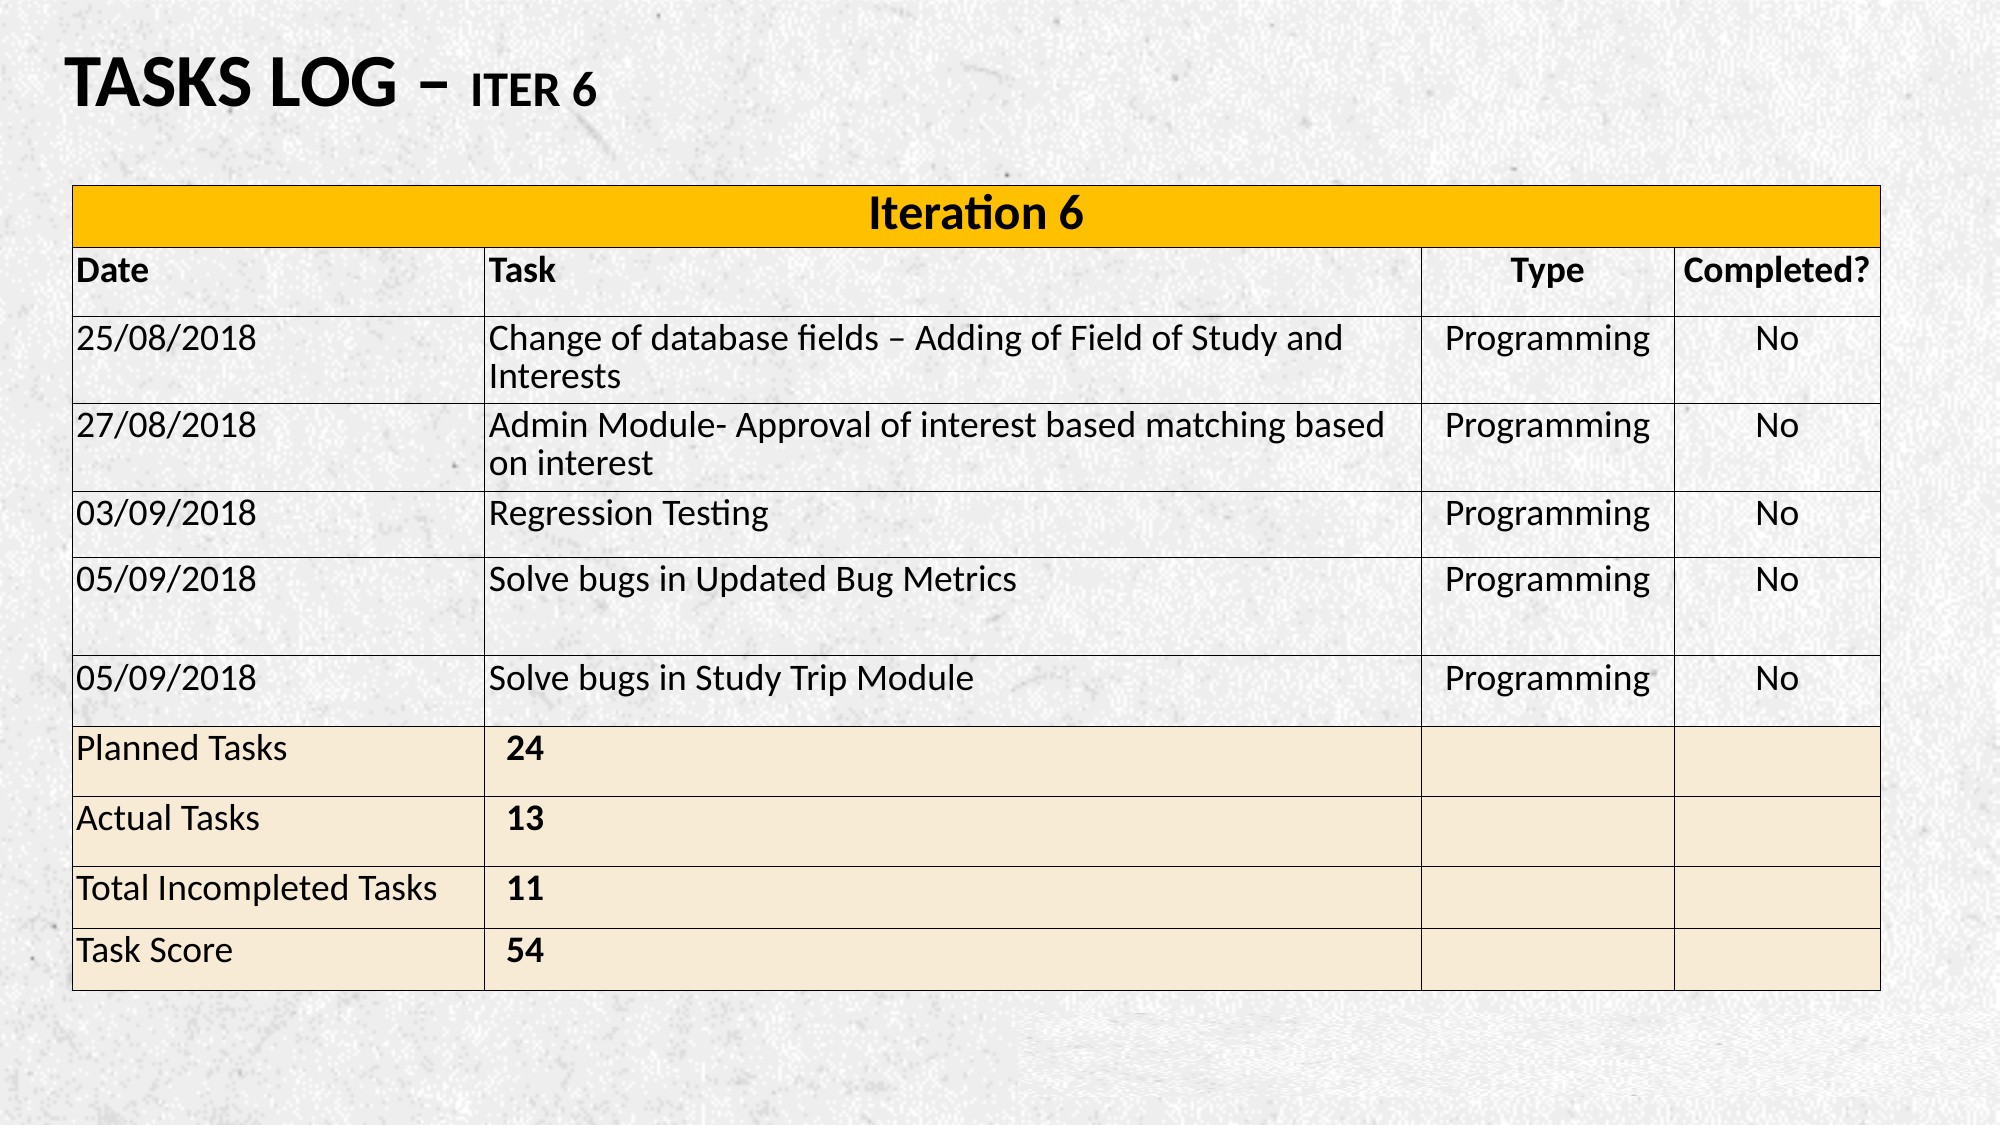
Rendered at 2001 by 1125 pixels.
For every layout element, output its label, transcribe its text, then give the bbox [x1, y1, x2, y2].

table_cell [1675, 727, 1880, 796]
table_cell Programming [1422, 492, 1674, 557]
table_cell 54 [485, 929, 1421, 990]
table_cell 03/09/2018 [73, 492, 484, 557]
table_cell 05/09/2018 [73, 656, 484, 726]
table_cell Actual Tasks [73, 797, 484, 866]
table_cell No [1675, 558, 1880, 655]
table_cell Task [485, 260, 1421, 316]
table_cell [1675, 929, 1880, 990]
table_cell No [1675, 492, 1880, 557]
text_box TASKS LOG – ITER 6 [49, 34, 1688, 144]
table_cell [1675, 797, 1880, 866]
text_box [0, 184, 2000, 260]
table_cell Completed? [1675, 260, 1880, 316]
table_cell 05/09/2018 [73, 558, 484, 655]
picture [0, 0, 2000, 184]
table_cell [1422, 797, 1674, 866]
table_cell No [1675, 404, 1880, 491]
table_cell Solve bugs in Updated Bug Metrics [485, 558, 1421, 655]
table_cell Date [73, 260, 484, 316]
table_cell Programming [1422, 558, 1674, 655]
picture [0, 260, 2000, 1125]
table_cell Total Incompleted Tasks [73, 867, 484, 928]
table_cell Programming [1422, 404, 1674, 491]
table_cell 11 [485, 867, 1421, 928]
table_cell 27/08/2018 [73, 404, 484, 491]
table_cell Change of database fields – Adding of Field of Study and Interests [485, 317, 1421, 403]
table_cell 25/08/2018 [73, 317, 484, 403]
table_cell [1422, 929, 1674, 990]
table_cell Task Score [73, 929, 484, 990]
table_cell Programming [1422, 317, 1674, 403]
table_cell Programming [1422, 656, 1674, 726]
table_cell Planned Tasks [73, 727, 484, 796]
table_cell [1675, 867, 1880, 928]
table_cell 24 [485, 727, 1421, 796]
slide_number 33 [1862, 1097, 1947, 1103]
table_cell No [1675, 317, 1880, 403]
table_cell Solve bugs in Study Trip Module [485, 656, 1421, 726]
table_cell No [1675, 656, 1880, 726]
table_cell Admin Module- Approval of interest based matching based on interest [485, 404, 1421, 491]
table_cell [1422, 867, 1674, 928]
table_cell [1422, 727, 1674, 796]
table_cell Regression Testing [485, 492, 1421, 557]
table_cell 13 [485, 797, 1421, 866]
table_cell Type [1422, 260, 1674, 316]
